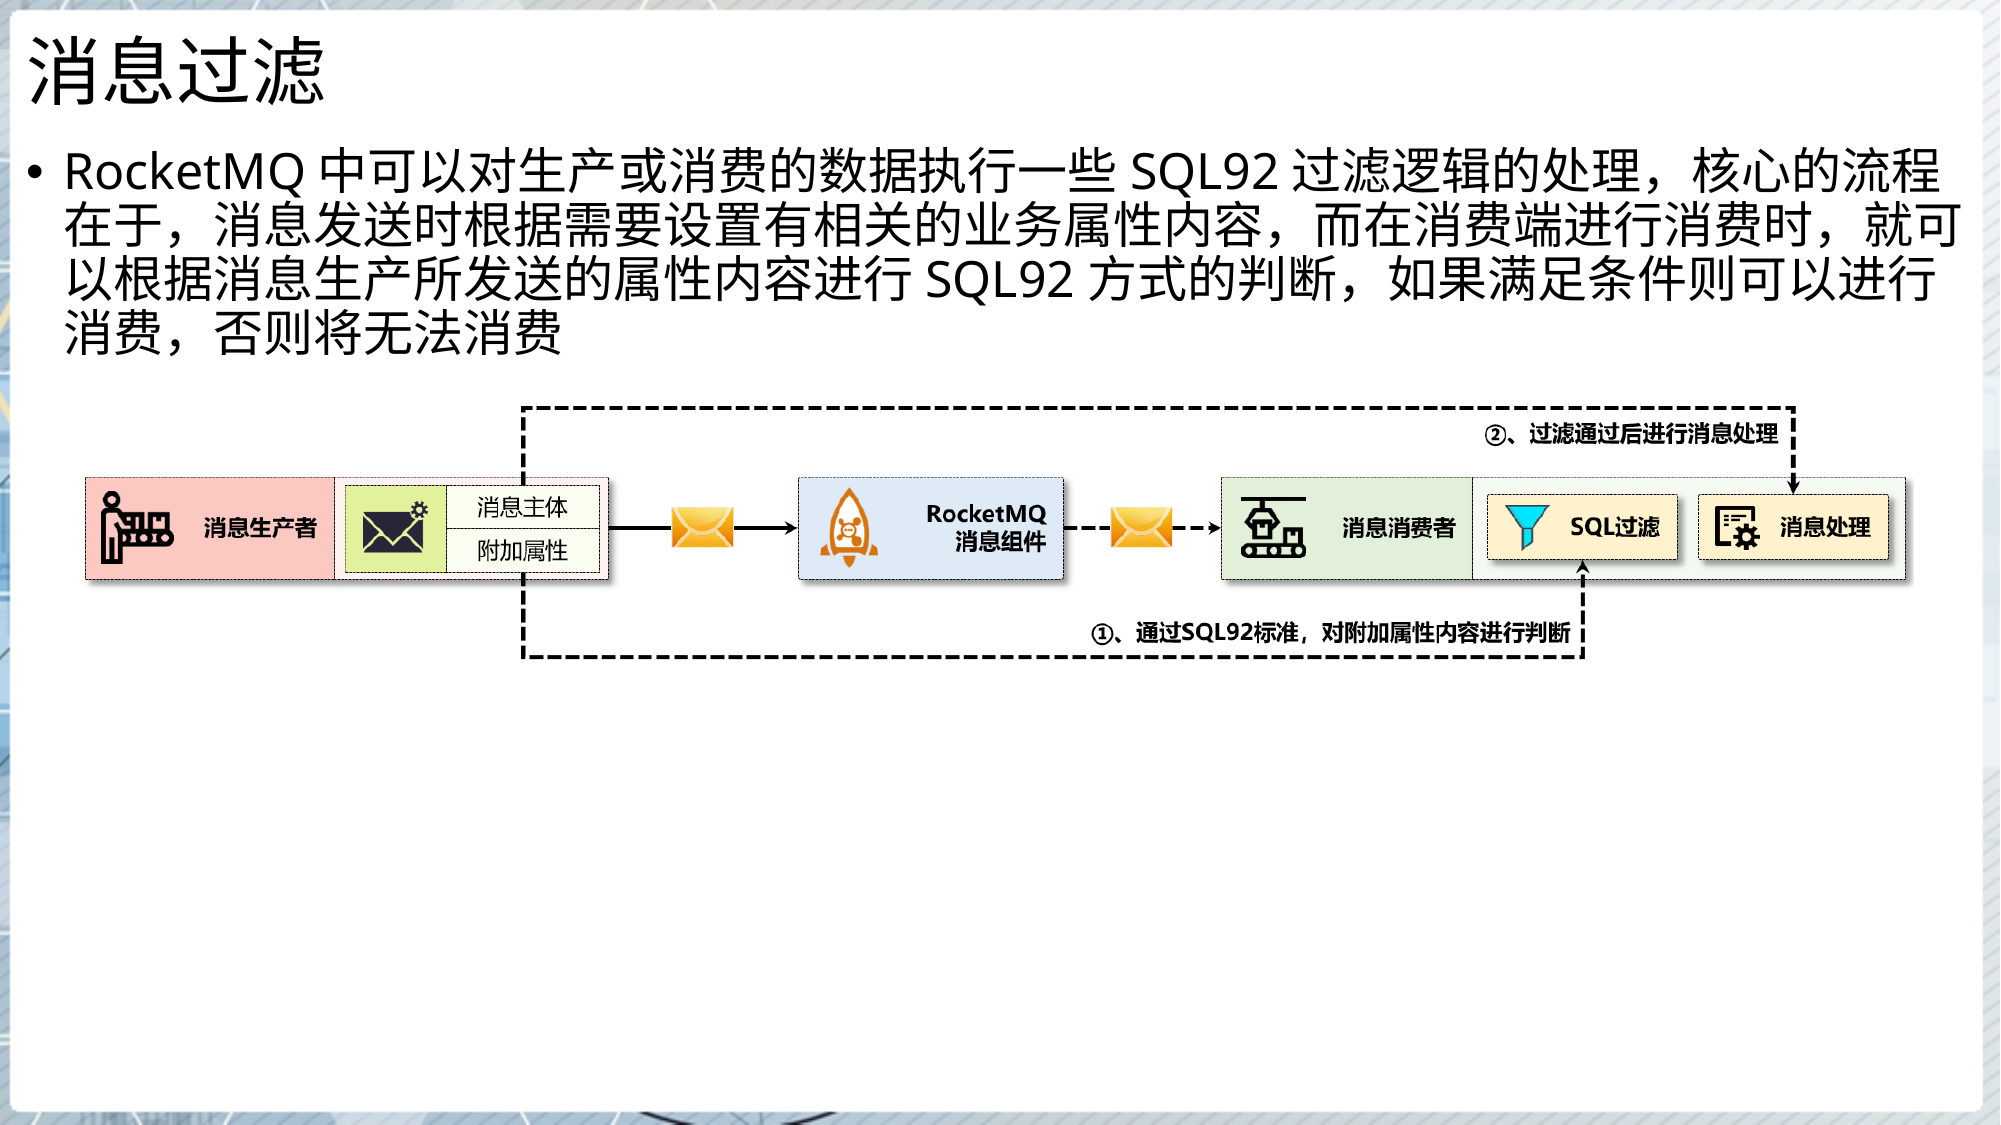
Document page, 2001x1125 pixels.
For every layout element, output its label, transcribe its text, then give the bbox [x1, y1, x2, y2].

title 消息过滤 [11, 11, 1983, 139]
picture [0, 0, 2000, 1125]
list RocketMQ中可以对生产或消费的数据执行一些SQL92过滤逻辑的处理，核心的流程在于，消息发送时根据需要设置有相关的业务属性内容，而在消费端进行消费时，就可以根据消息生产所发送的属性内容进行SQL92方式的判断，如果满足条件则可以进行消费，否则将无法消费 [11, 139, 1983, 1113]
